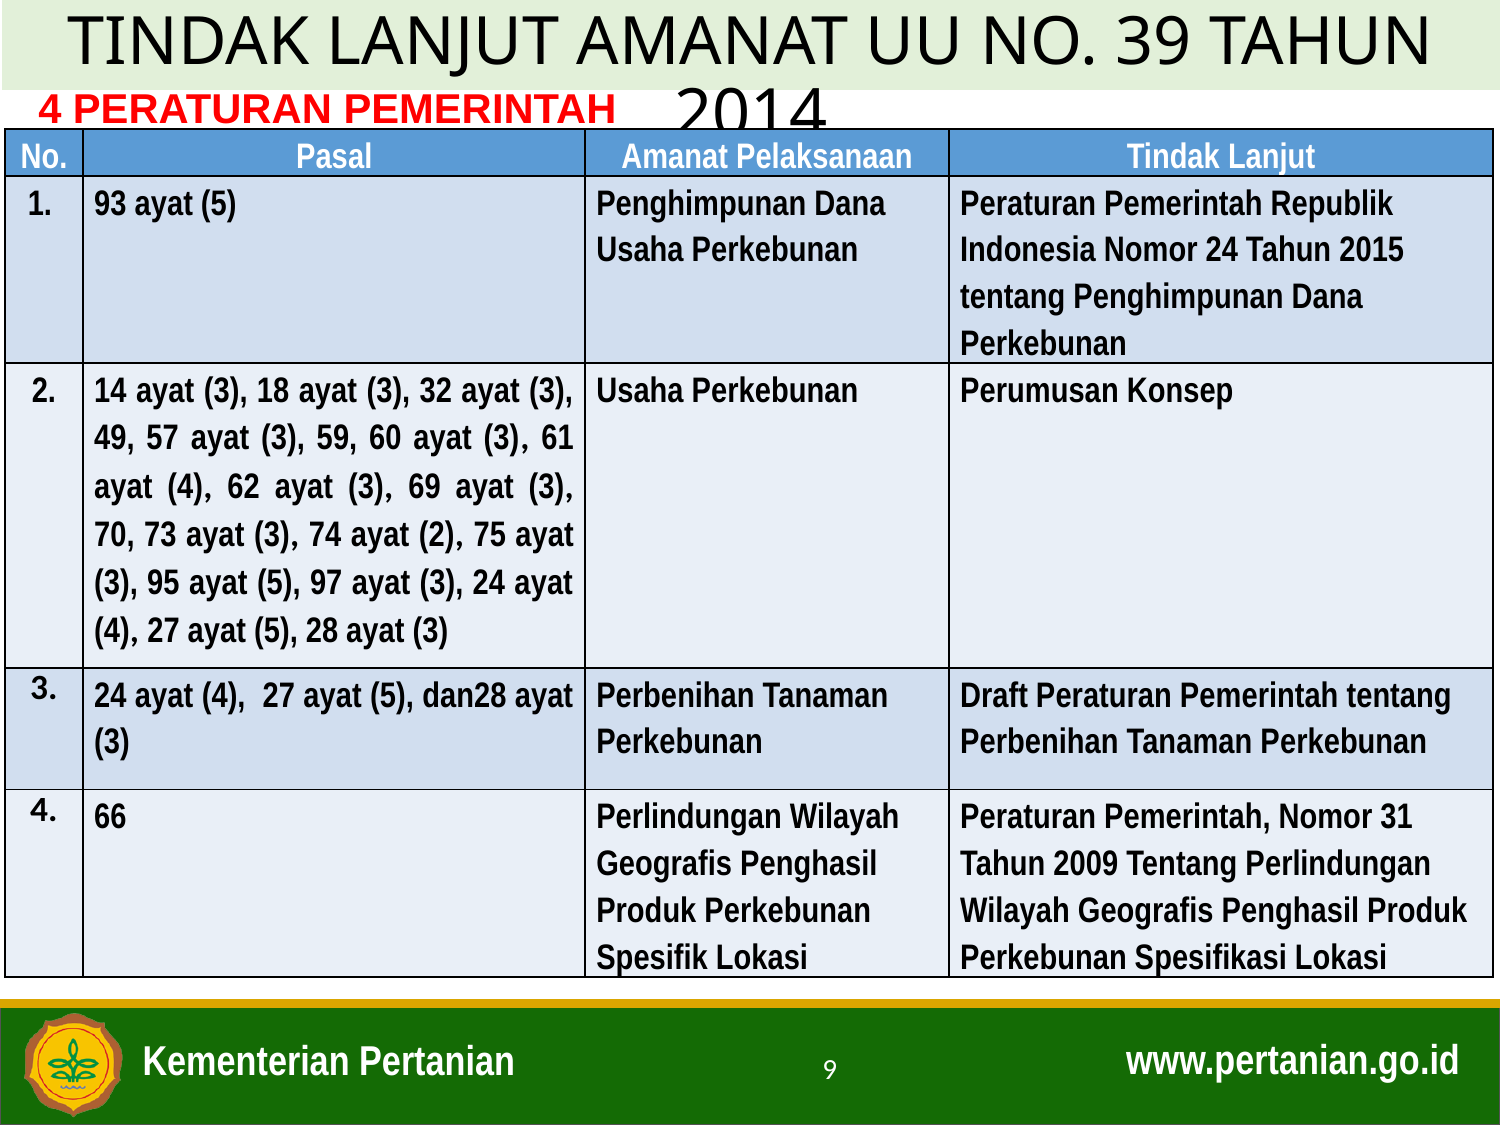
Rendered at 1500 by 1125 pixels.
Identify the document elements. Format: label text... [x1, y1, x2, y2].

table_cell Usaha Perkebunan [586, 364, 948, 667]
table_header Amanat Pelaksanaan [586, 130, 948, 175]
table_cell 93 ayat (5) [84, 177, 584, 362]
table_cell 1. [6, 177, 82, 362]
table_cell 24 ayat (4), 27 ayat (5), dan28 ayat (3) [84, 669, 584, 789]
table_cell 14 ayat (3), 18 ayat (3), 32 ayat (3), 49, 57 ayat (3), 59, 60 ayat (3), 61 ayat (4), 62 ayat (3), 69 ayat (3), 70, 73 ayat (3), 74 ayat (2), 75 ayat (3), 95 ayat (5), 97 ayat (3), 24 ayat (4), 27 ayat (5), 28 ayat (3) [84, 364, 584, 667]
text_box TINDAK LANJUT AMANAT UU NO. 39 TAHUN 2014 [2, 0, 1500, 90]
table_cell 4. [6, 790, 82, 976]
table_header No. [6, 130, 82, 175]
table_cell Peraturan Pemerintah Republik Indonesia Nomor 24 Tahun 2015 tentang Penghimpunan Dana Perkebunan [950, 177, 1492, 362]
text_box 4 PERATURAN PEMERINTAH [23, 61, 1500, 153]
table_cell Penghimpunan Dana Usaha Perkebunan [586, 177, 948, 362]
table_cell Peraturan Pemerintah, Nomor 31 Tahun 2009 Tentang Perlindungan Wilayah Geografis Penghasil Produk Perkebunan Spesifikasi Lokasi [950, 790, 1492, 976]
table_cell Perumusan Konsep [950, 364, 1492, 667]
picture [15, 1008, 128, 1124]
table_cell 3. [6, 669, 82, 789]
text_box 9 [792, 1042, 868, 1108]
table_cell Draft Peraturan Pemerintah tentang Perbenihan Tanaman Perkebunan [950, 669, 1492, 789]
table_header Tindak Lanjut [950, 130, 1492, 175]
table_cell 2. [6, 364, 82, 667]
table_header Pasal [84, 130, 584, 175]
table_cell Perbenihan Tanaman Perkebunan [586, 669, 948, 789]
table_cell Perlindungan Wilayah Geografis Penghasil Produk Perkebunan Spesifik Lokasi [586, 790, 948, 976]
table_cell 66 [84, 790, 584, 976]
